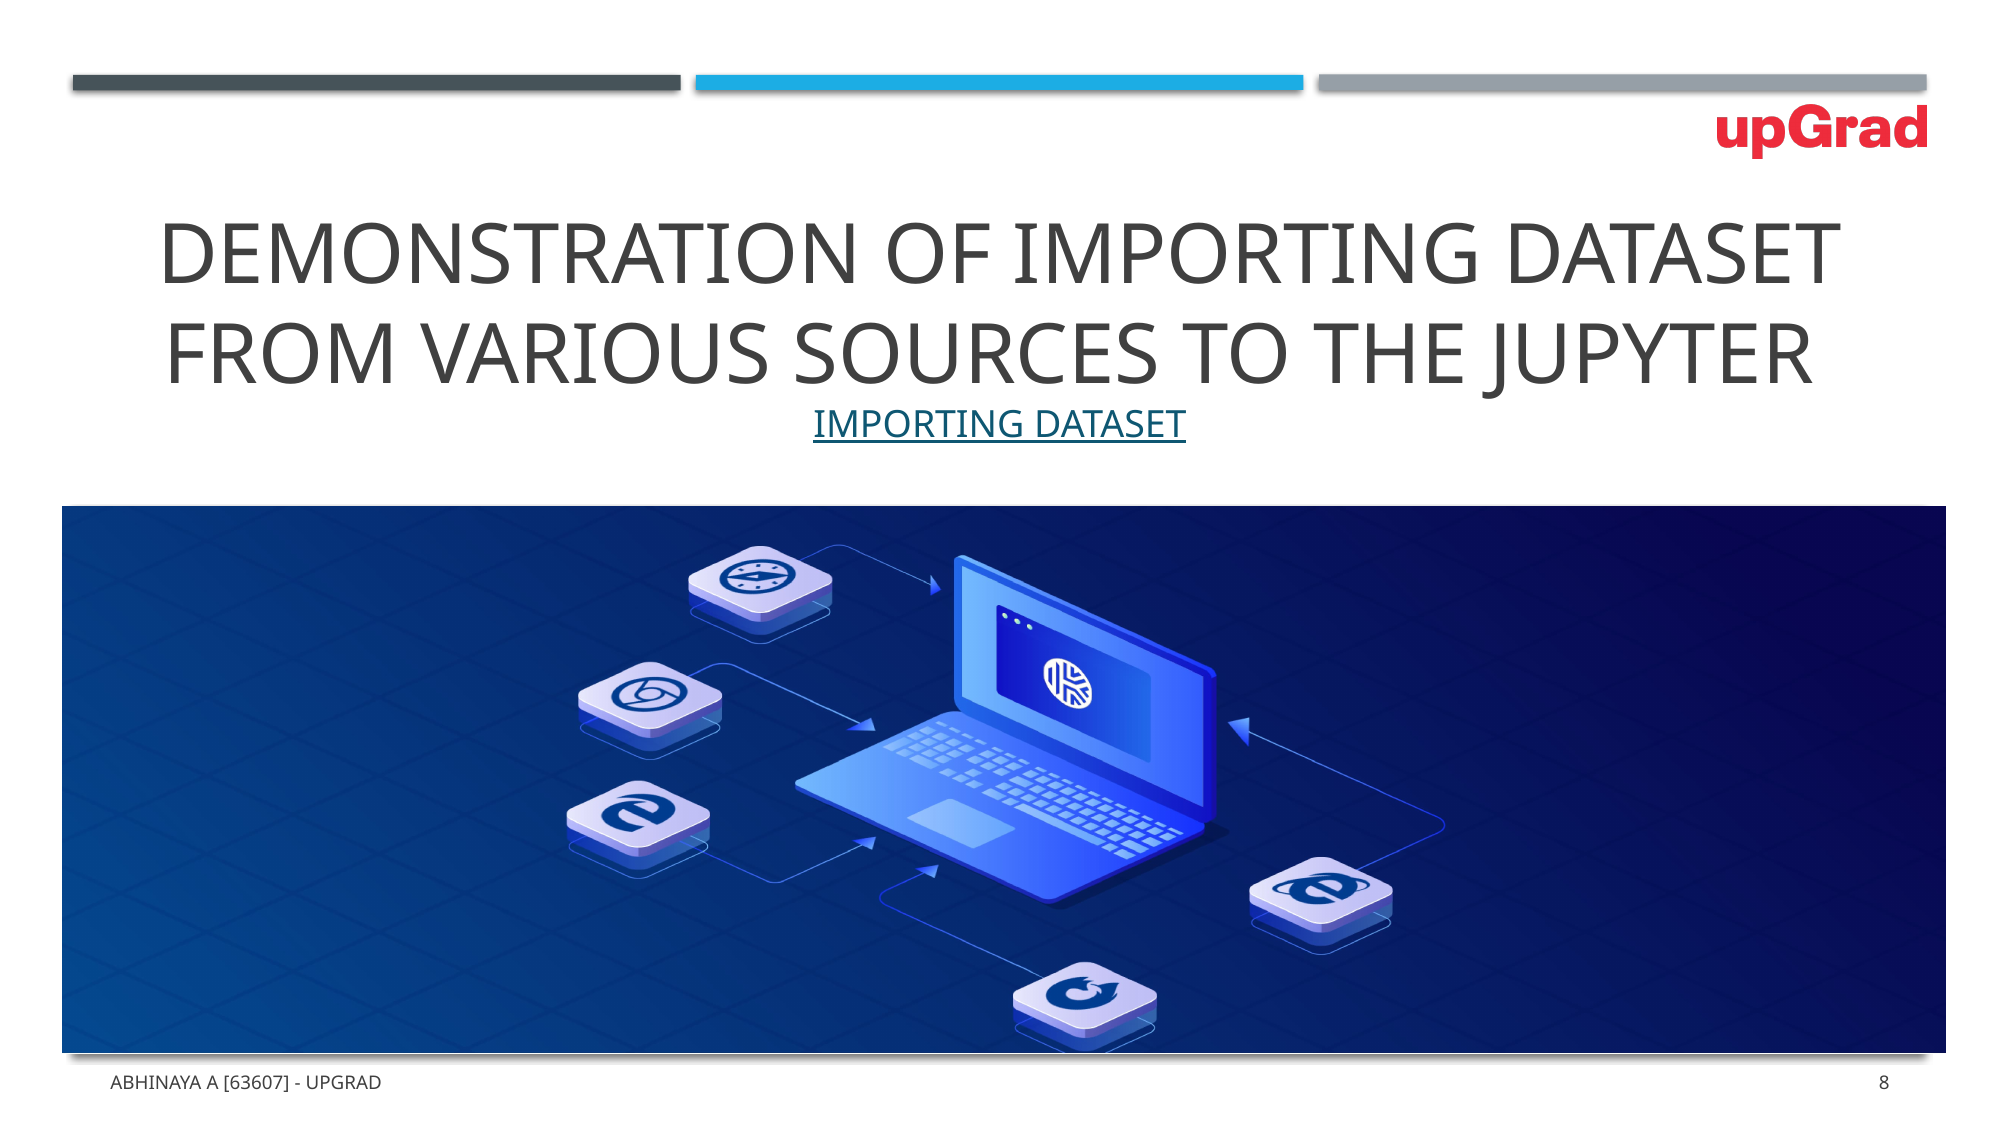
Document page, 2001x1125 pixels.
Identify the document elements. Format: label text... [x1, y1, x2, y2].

title demonstration of importing dataset from various sources to the jupyter Importing Dataset [98, 216, 1902, 459]
picture [62, 506, 1946, 1055]
picture [1717, 104, 1928, 159]
slide_number 8 [1732, 1066, 1905, 1114]
footer ABHINAYA A [63607] - UPGRAD [95, 1066, 1230, 1114]
